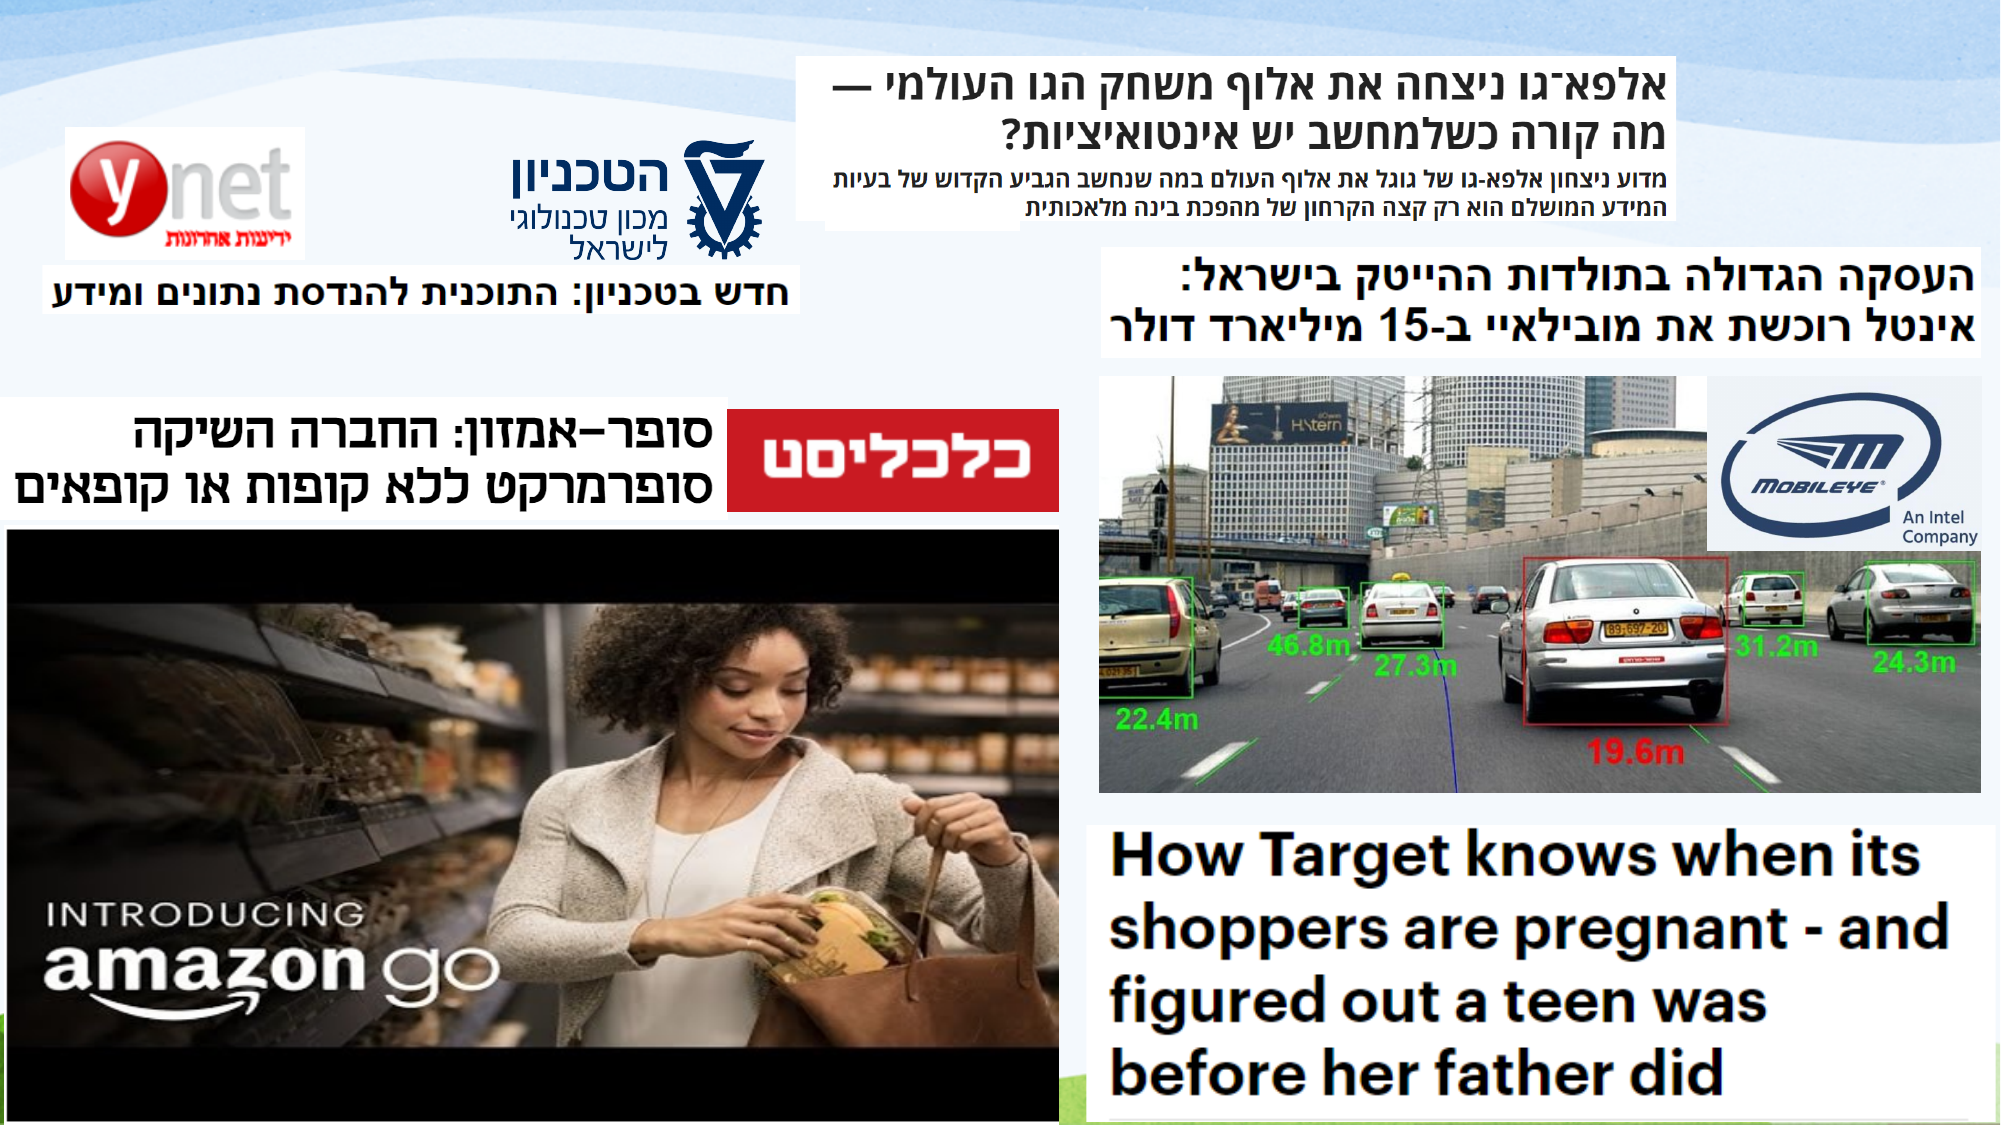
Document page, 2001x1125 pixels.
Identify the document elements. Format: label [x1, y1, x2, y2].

text_box [0, 397, 1059, 1125]
picture [0, 0, 2001, 1125]
text_box [42, 127, 800, 314]
text_box [1099, 247, 1982, 793]
text_box [795, 56, 1677, 231]
